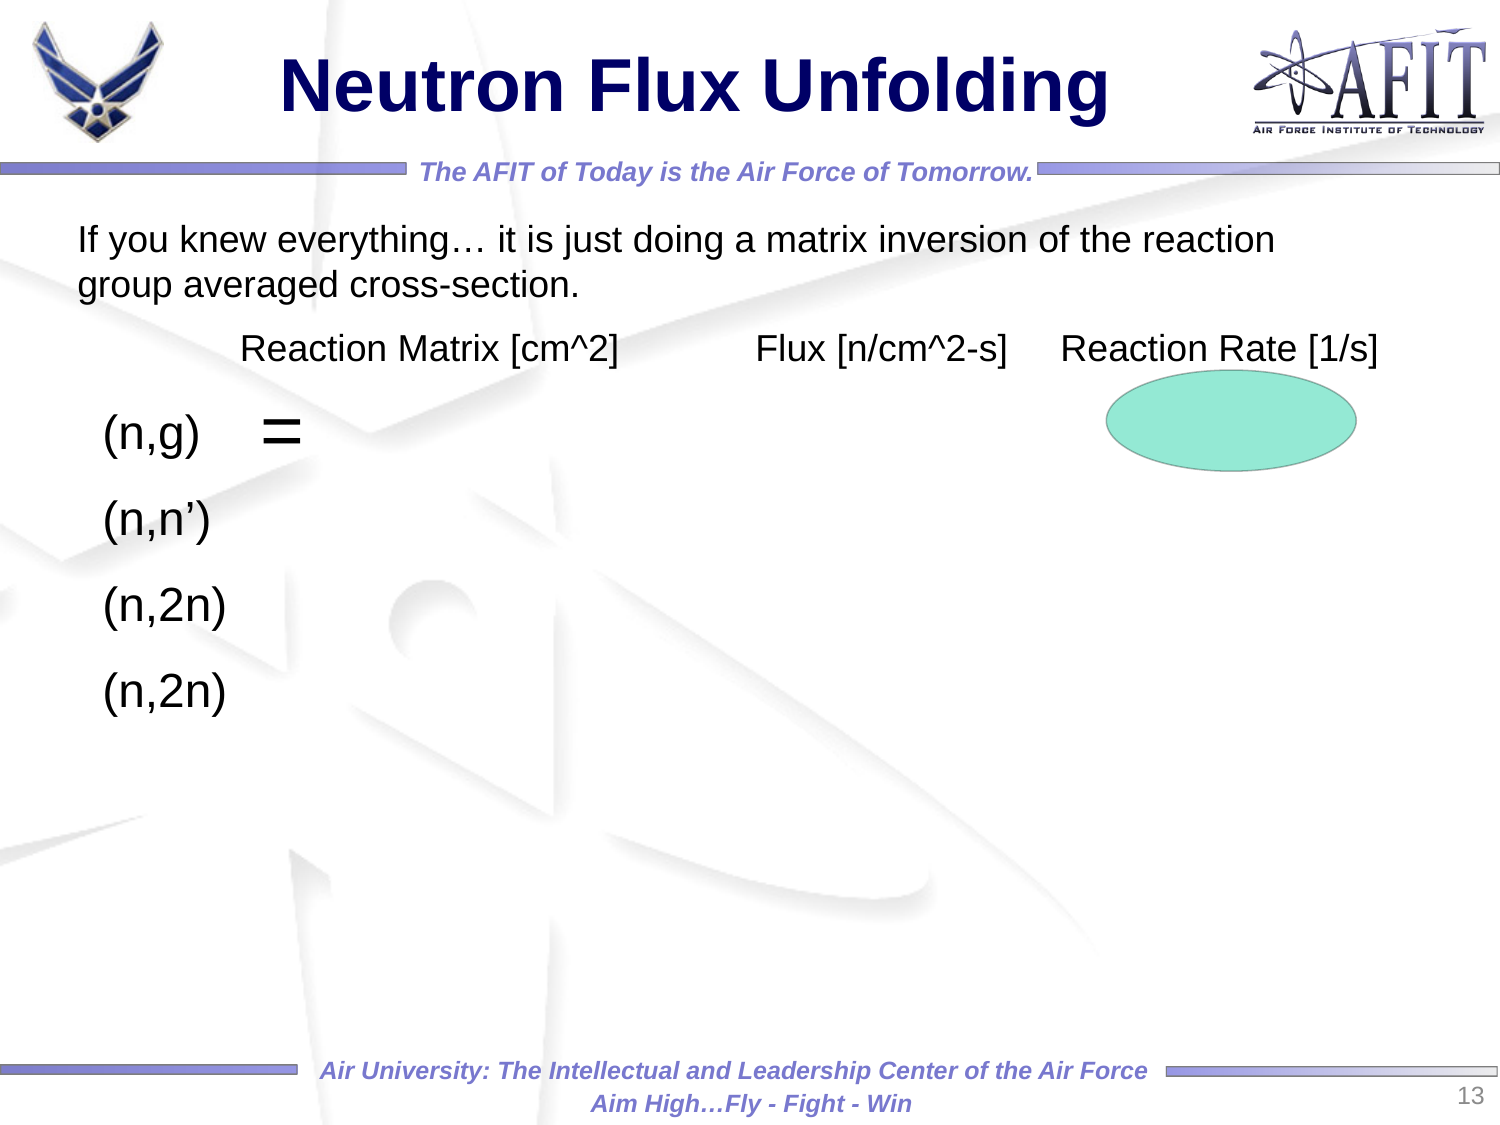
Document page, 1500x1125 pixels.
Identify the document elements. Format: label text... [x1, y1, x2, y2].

text_box [1106, 370, 1357, 472]
text_box Reaction Matrix [cm^2] Flux [n/cm^2-s] Reaction Rate [1/s] [224, 316, 1500, 377]
slide_number 13 [1149, 1065, 1500, 1125]
title Neutron Flux Unfolding [162, 0, 1251, 163]
text_box If you knew everything… it is just doing a matrix inversion of the reaction group averaged cross-section. [62, 207, 1300, 313]
text_box (n,g) (n,n’) (n,2n) (n,2n) [87, 365, 475, 725]
picture [32, 21, 162, 143]
